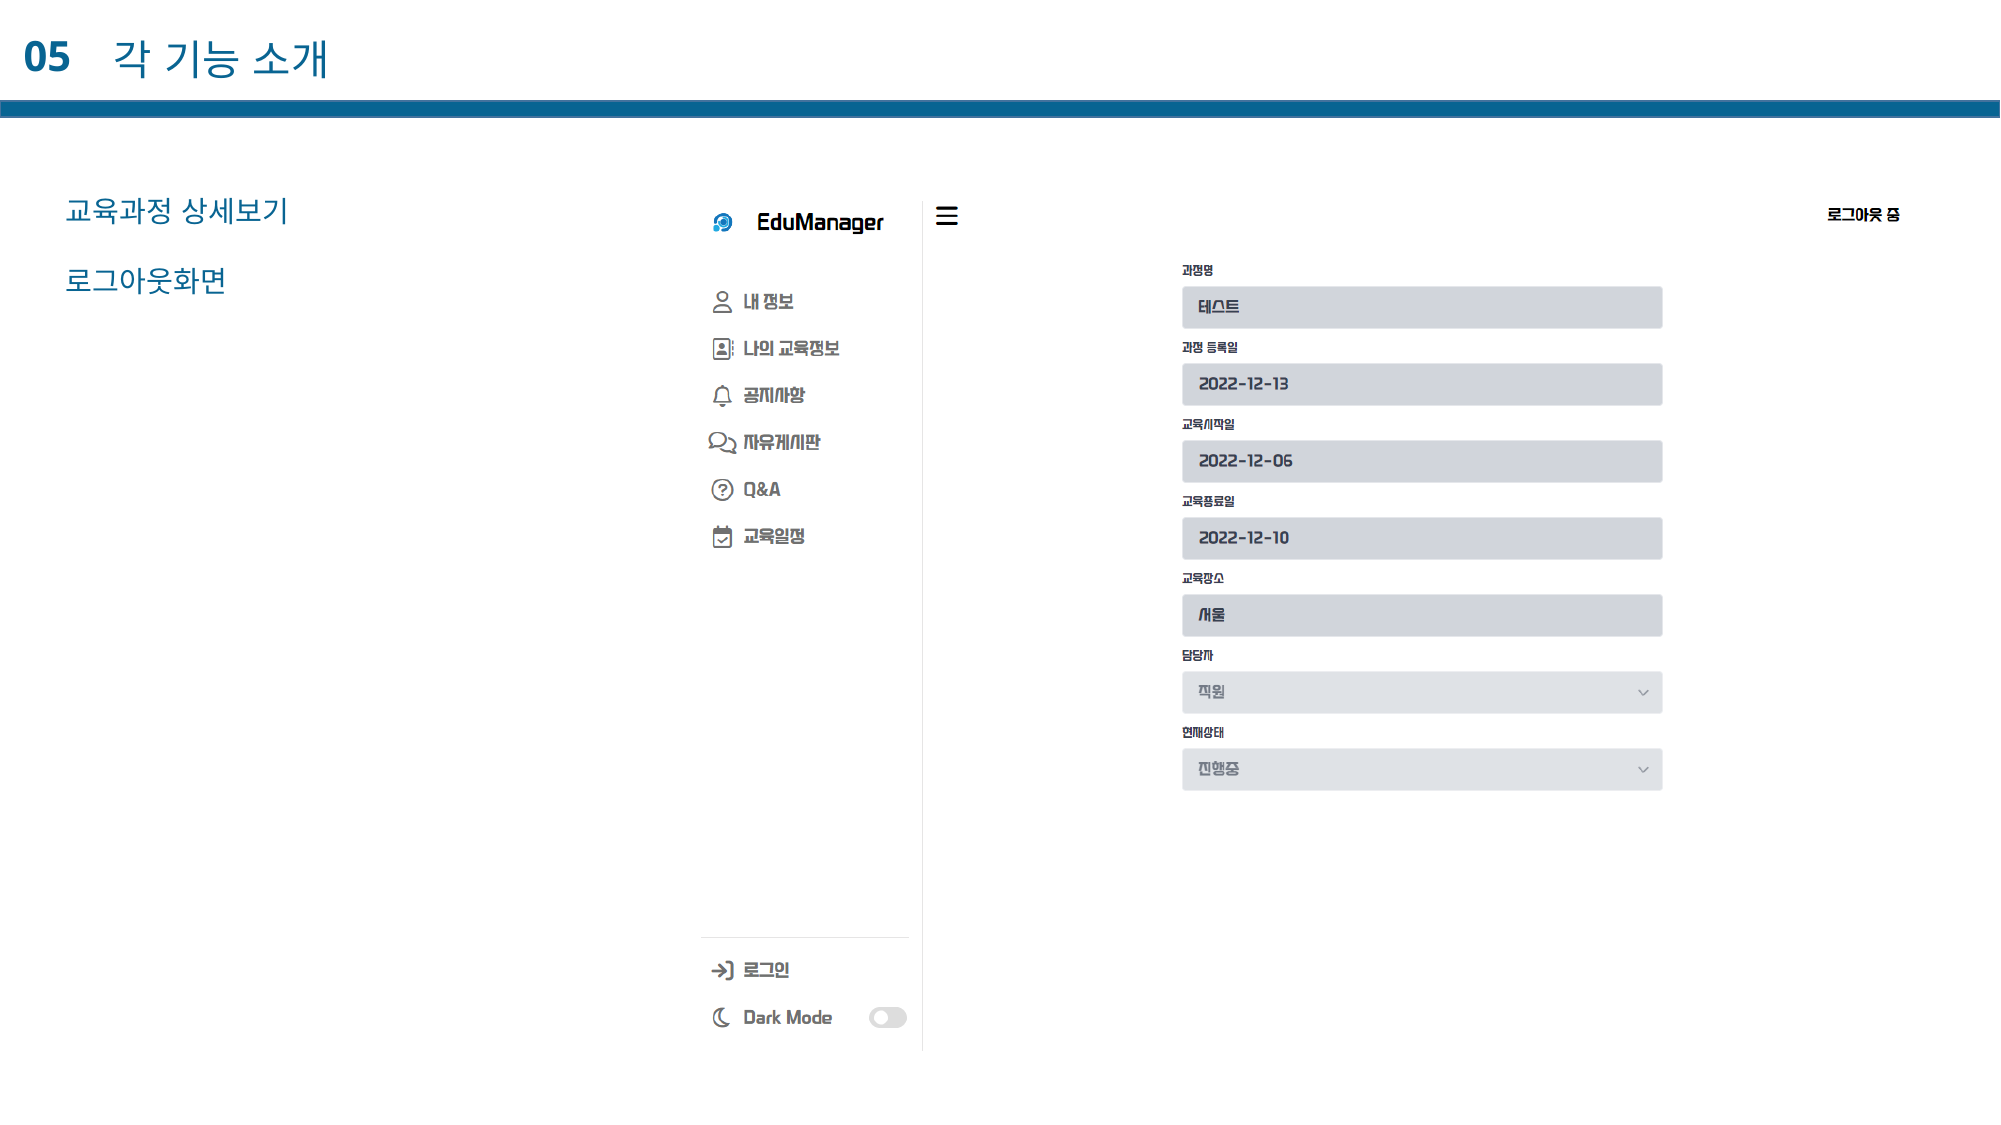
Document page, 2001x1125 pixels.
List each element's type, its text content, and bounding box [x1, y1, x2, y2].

text_box 각 기능 소개 [99, 26, 346, 92]
text_box 교육과정 상세보기 로그아웃화면 [50, 186, 722, 306]
picture [698, 201, 1904, 1051]
text_box 05 [8, 22, 87, 88]
text_box [0, 100, 2000, 118]
